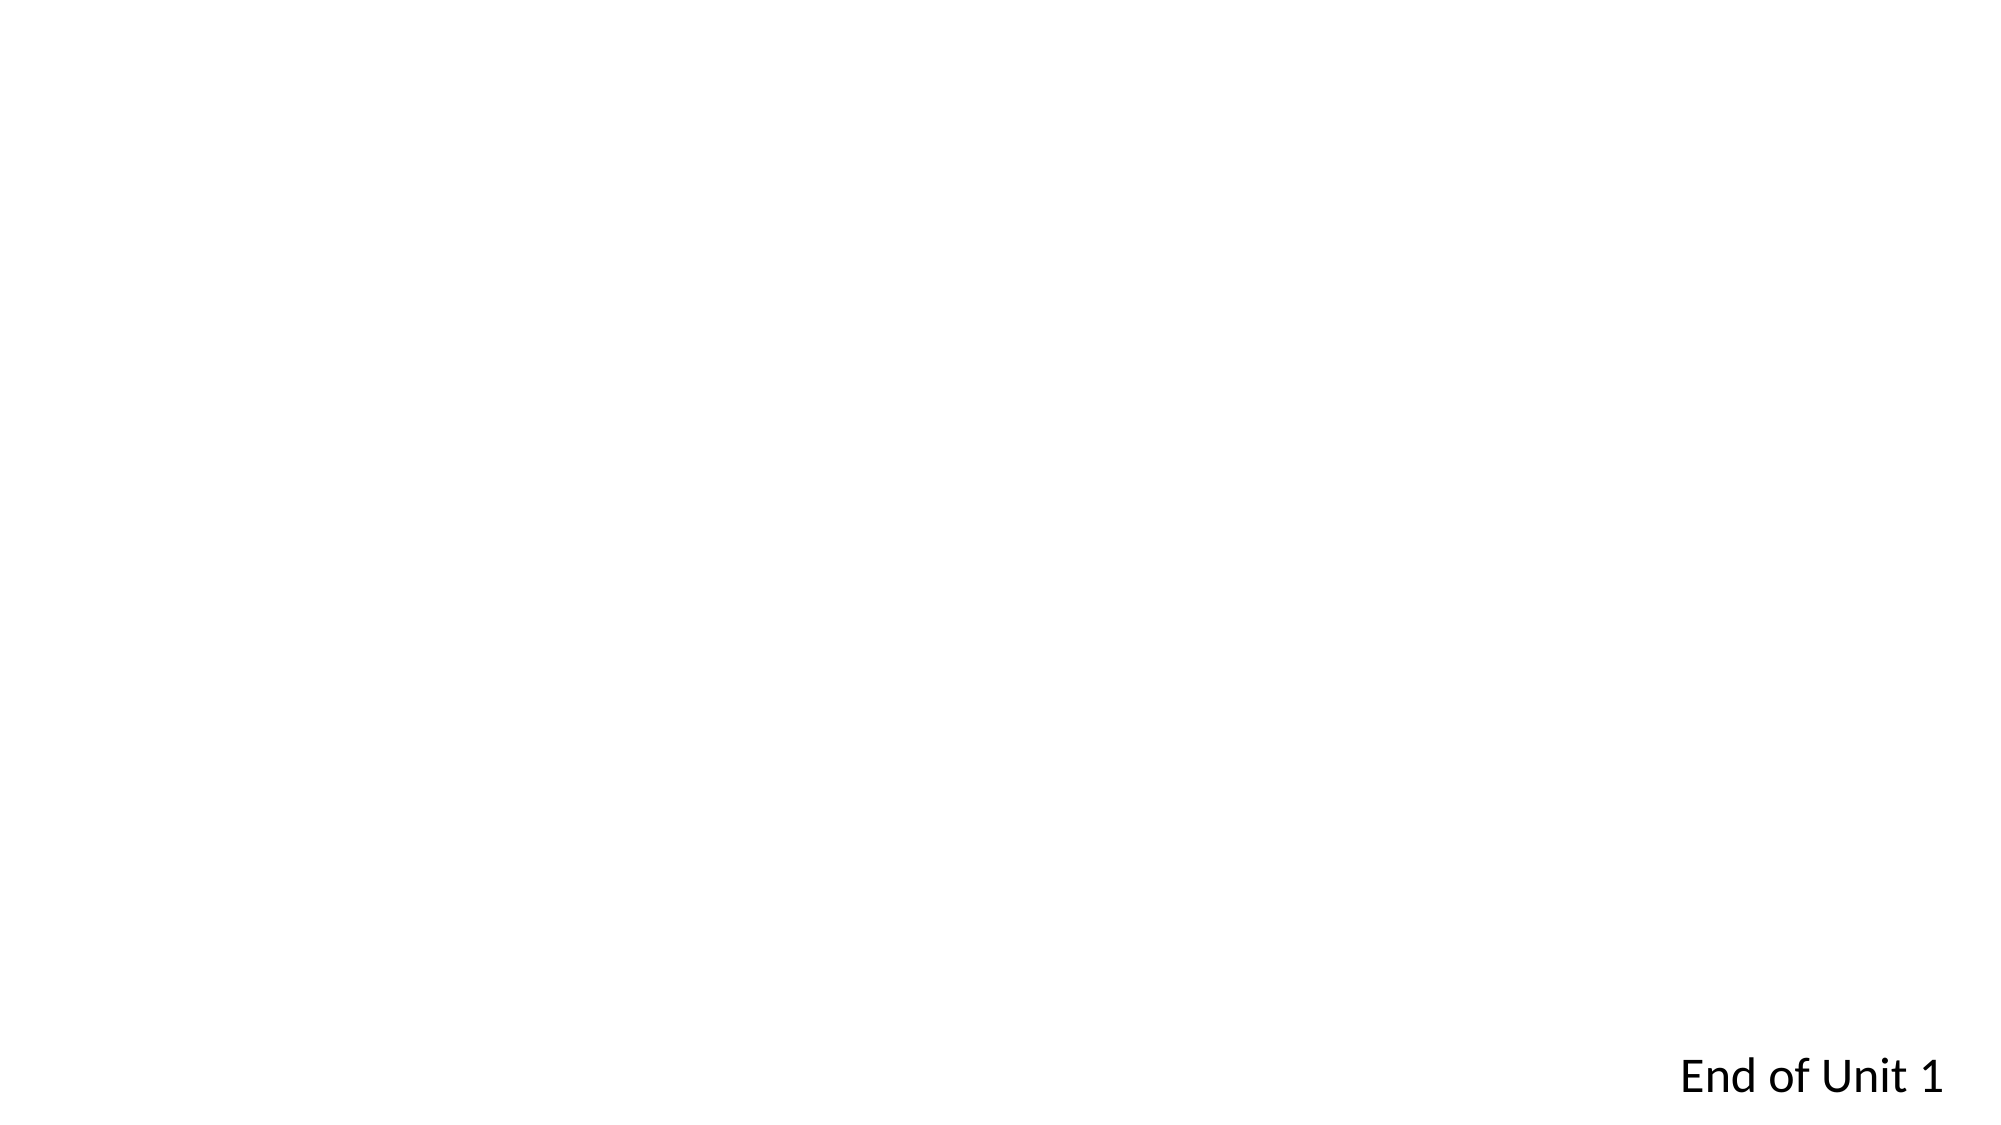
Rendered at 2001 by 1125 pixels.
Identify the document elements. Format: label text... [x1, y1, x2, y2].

text_box End of Unit 1 [1665, 1035, 1960, 1111]
